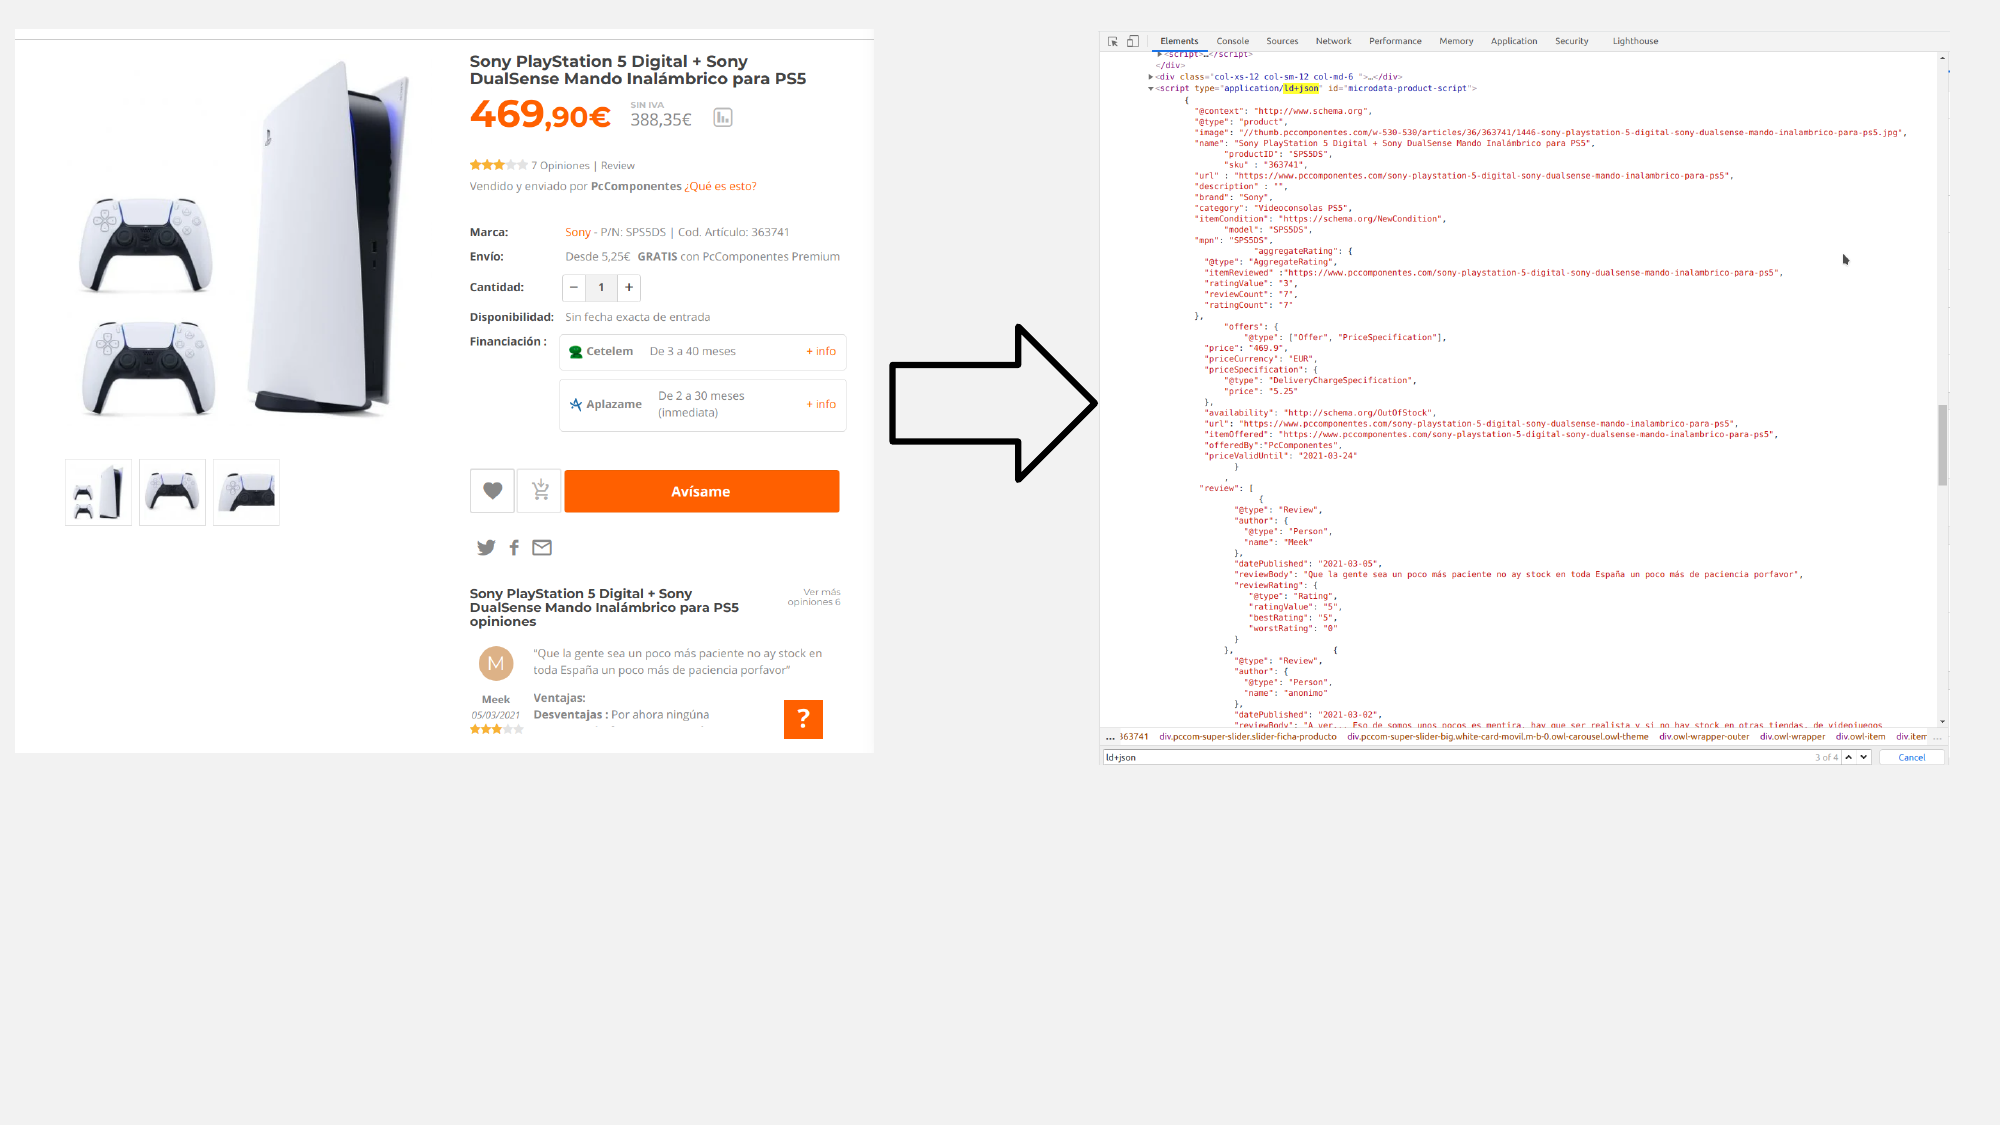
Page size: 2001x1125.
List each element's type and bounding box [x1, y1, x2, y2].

picture [1098, 29, 1951, 766]
text_box [890, 324, 1092, 482]
picture [14, 29, 875, 754]
text_box [365, 432, 1634, 942]
